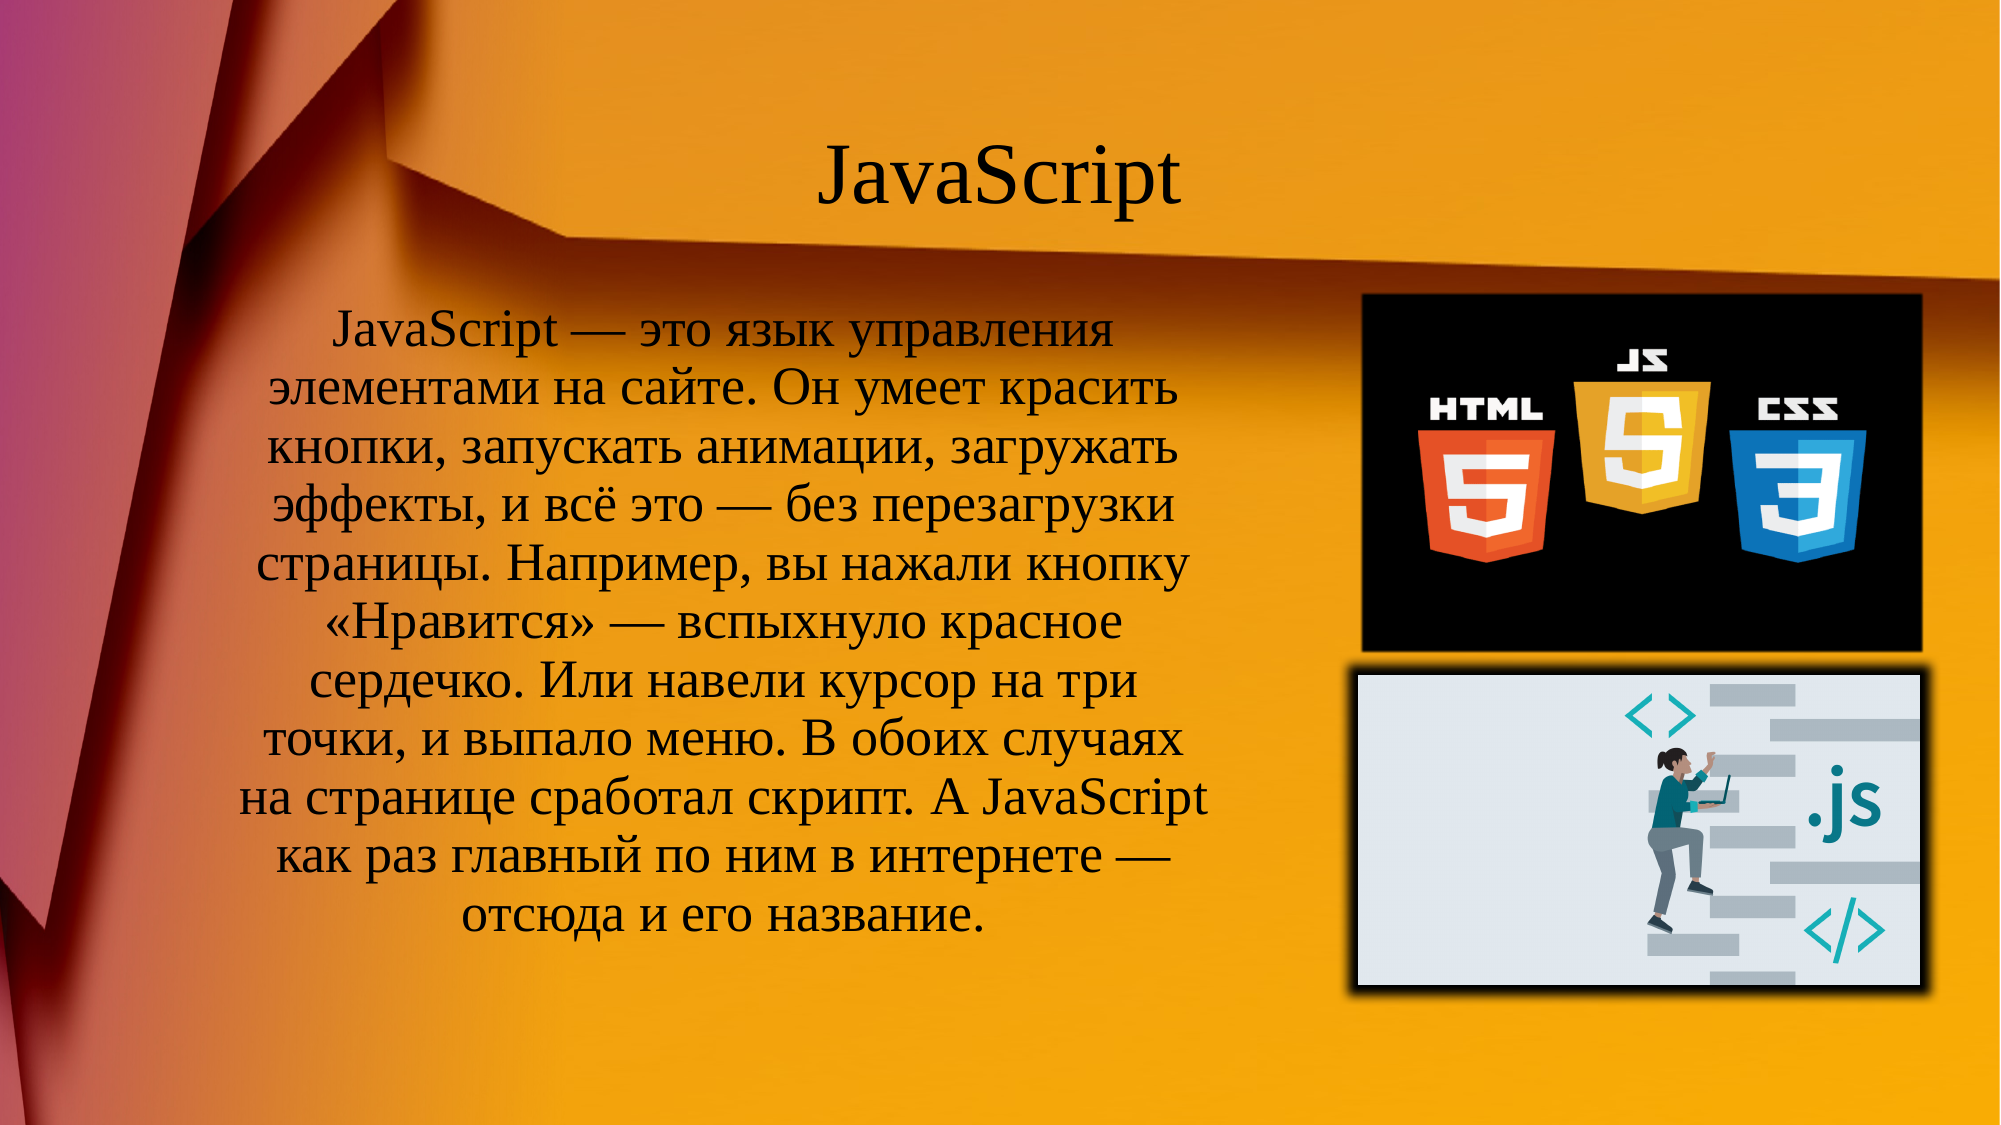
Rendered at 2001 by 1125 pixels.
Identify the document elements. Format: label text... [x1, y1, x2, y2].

title JavaScript [137, 59, 1863, 278]
picture [0, 0, 2000, 1125]
list JavaScript — это язык управления элементами на сайте. Он умеет красить кнопки, запускать анимации, загружать эффекты, и всё это — без перезагрузки страницы. Например, вы нажали кнопку «Нравится» — вспыхнуло красное сердечко. Или навели курсор на три точки, и выпало меню. В обоих случаях на странице сработал скрипт. А JavaScript как раз главный по ним в интернете — отсюда и его название. [167, 299, 1211, 975]
